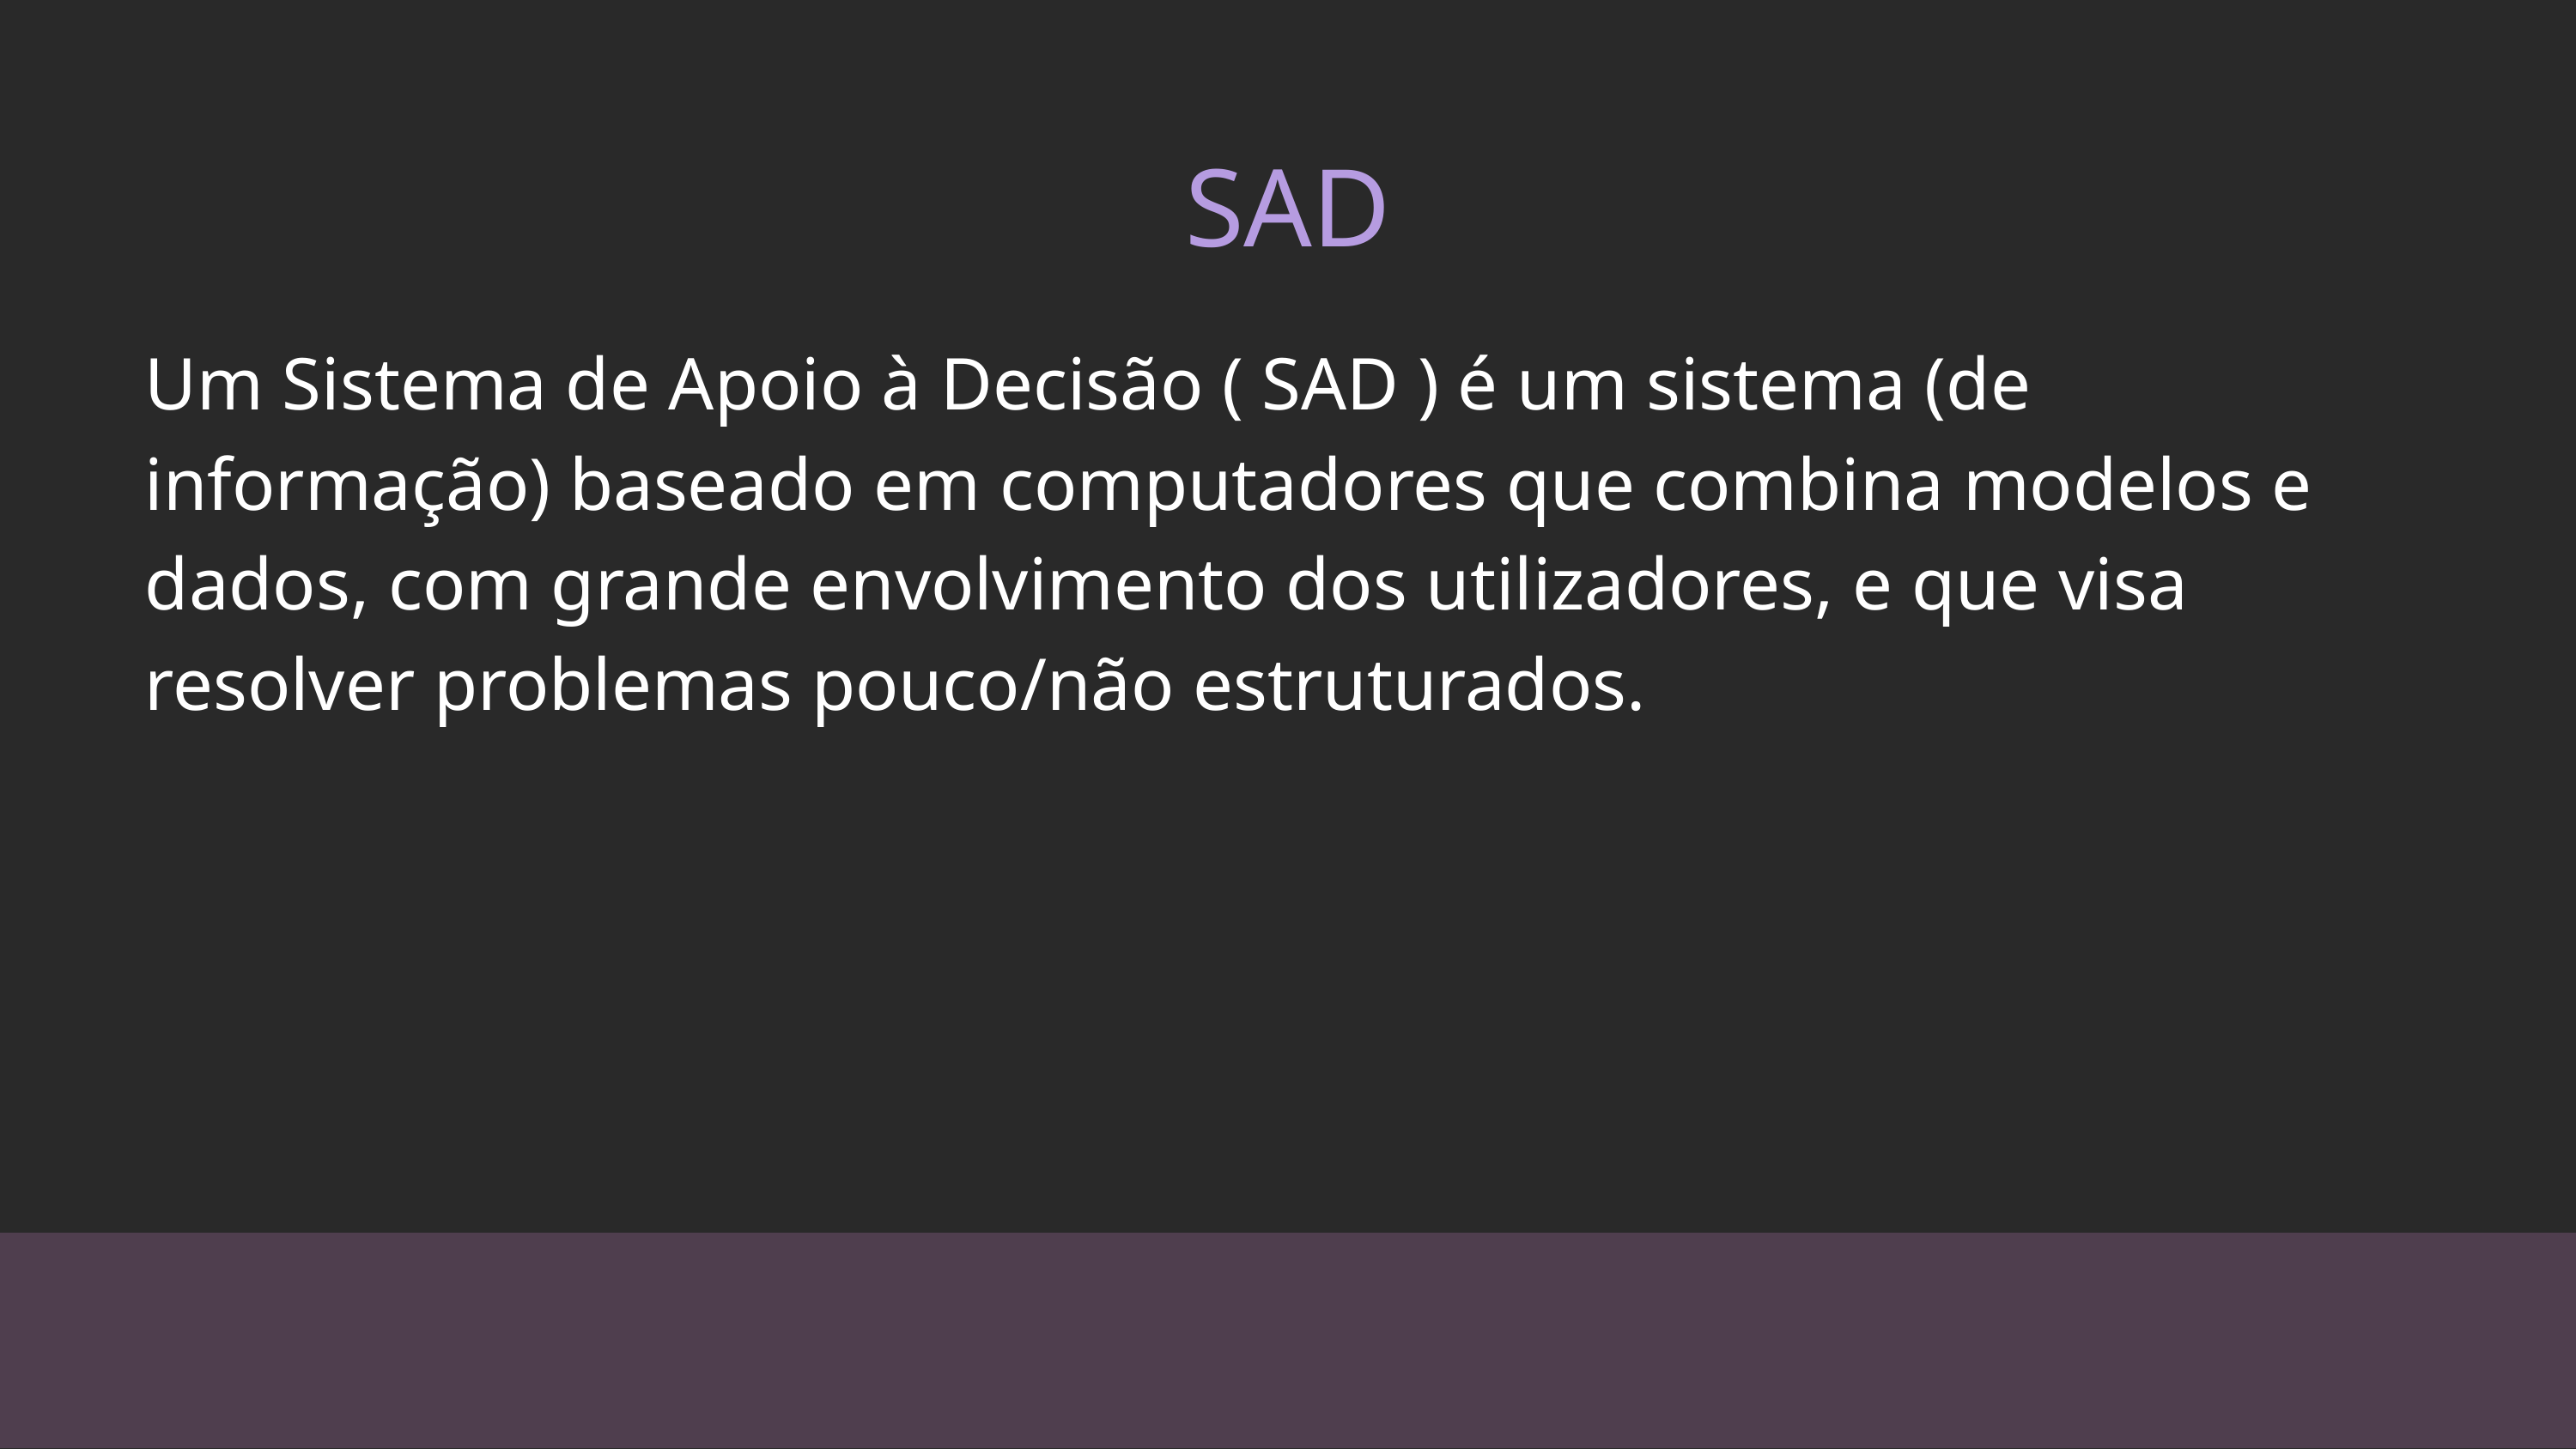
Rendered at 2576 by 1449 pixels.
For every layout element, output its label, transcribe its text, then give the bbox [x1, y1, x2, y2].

text_box SAD [1168, 118, 1407, 269]
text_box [0, 1232, 2576, 1449]
text_box Um Sistema de Apoio à Decisão ( SAD ) é um sistema (de informação) baseado em computadores que combina modelos e dados, com grande envolvimento dos utilizadores, e que visa resolver problemas pouco/não estruturados. [144, 324, 2432, 725]
